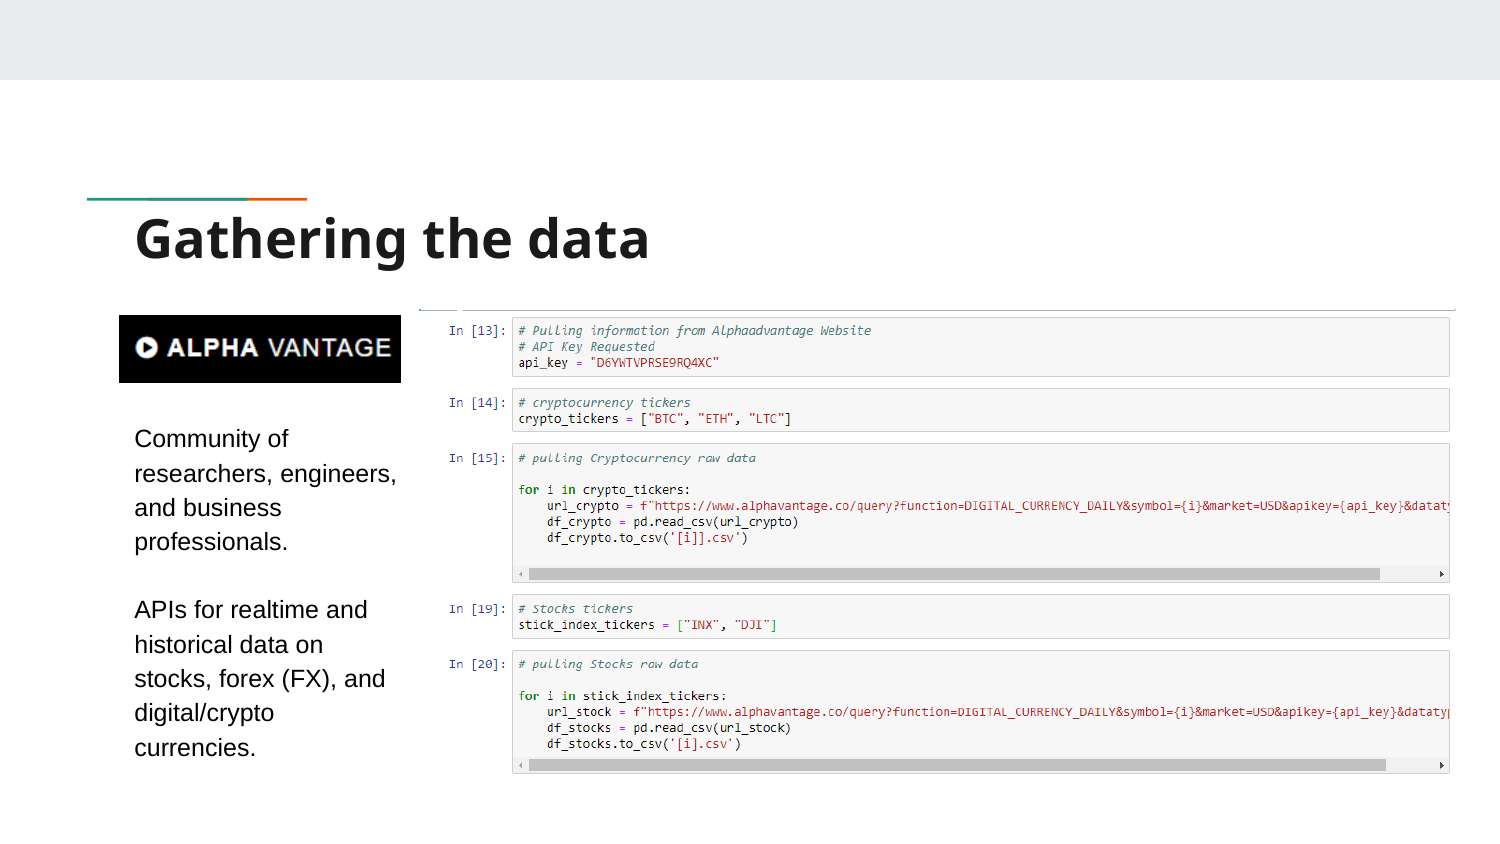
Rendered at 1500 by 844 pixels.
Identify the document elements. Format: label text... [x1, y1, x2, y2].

title Gathering the data [119, 188, 1381, 277]
picture [119, 315, 402, 384]
list Community of researchers, engineers, and business professionals. APIs for realtime and historical data on stocks, forex (FX), and digital/crypto currencies. [119, 403, 414, 675]
picture [419, 309, 1459, 784]
